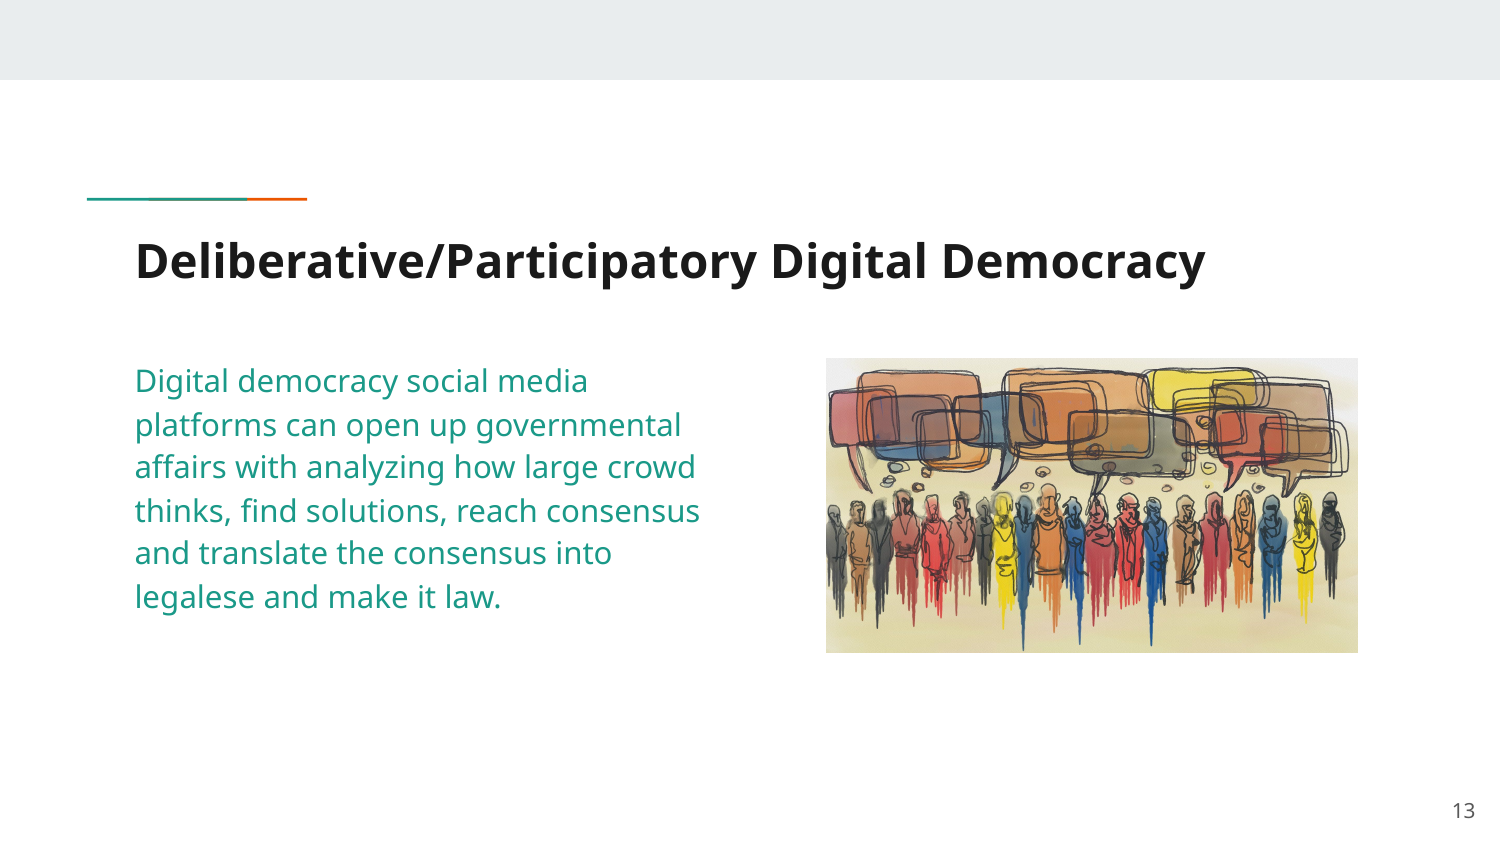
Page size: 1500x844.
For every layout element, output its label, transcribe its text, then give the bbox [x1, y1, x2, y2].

list Digital democracy social media platforms can open up governmental affairs with analyzing how large crowd thinks, find solutions, reach consensus and translate the consensus into legalese and make it law. [119, 341, 739, 712]
picture [826, 358, 1358, 653]
title Deliberative/Participatory Digital Democracy [119, 216, 1381, 305]
slide_number ‹#› [1400, 779, 1491, 844]
